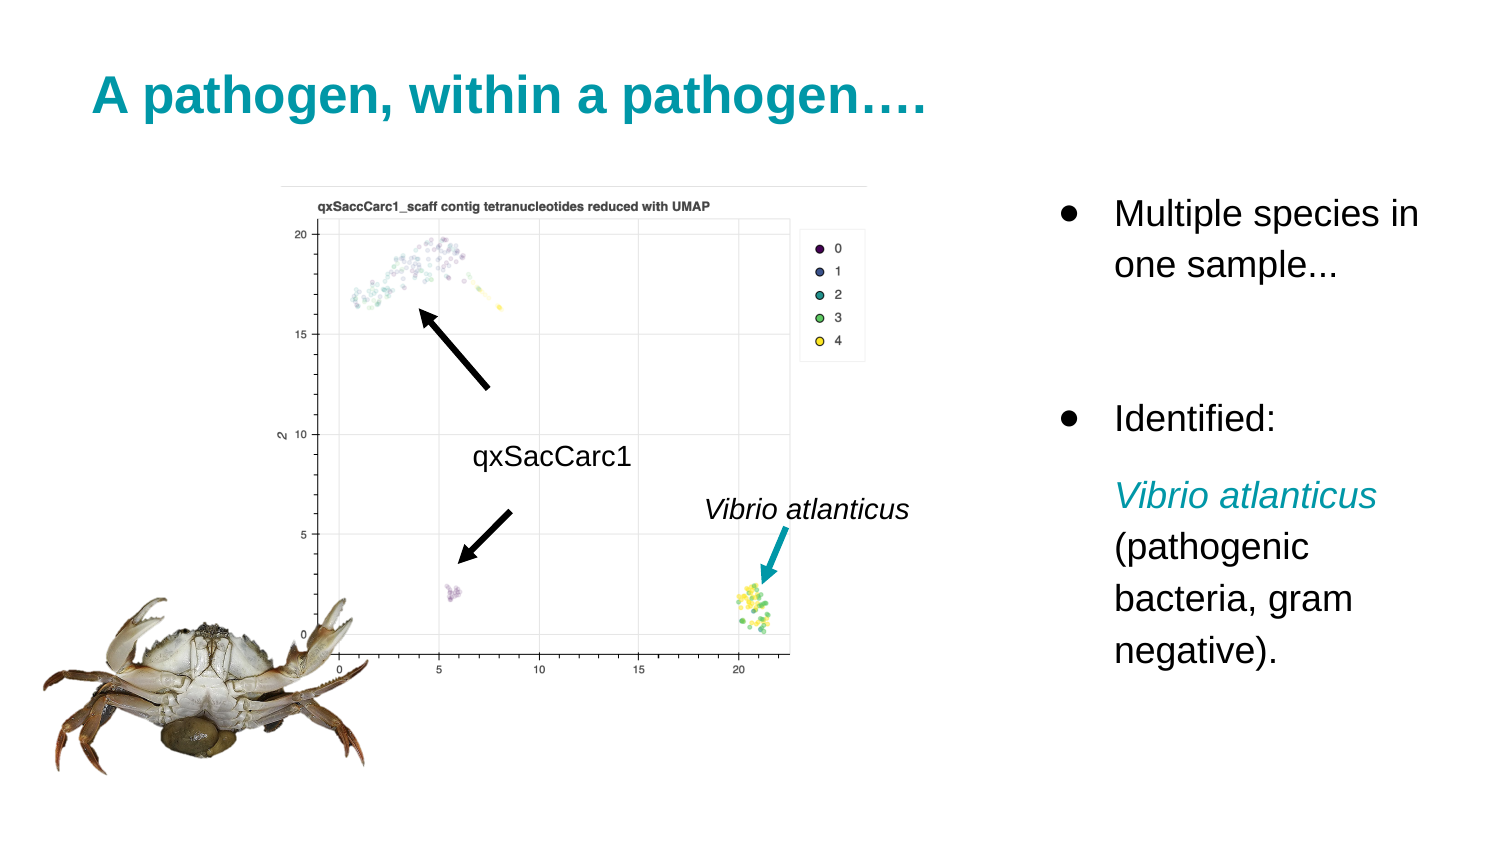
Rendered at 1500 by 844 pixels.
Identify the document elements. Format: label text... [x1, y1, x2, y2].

text_box Vibrio atlanticus [880, 475, 1001, 541]
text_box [457, 510, 511, 565]
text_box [418, 308, 489, 390]
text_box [761, 526, 787, 585]
title A pathogen, within a pathogen…. [76, 45, 1474, 140]
list Multiple species in one sample... Identified: Vibrio atlanticus (pathogenic bacteria, gram negative). [1024, 166, 1449, 728]
picture [22, 185, 876, 836]
